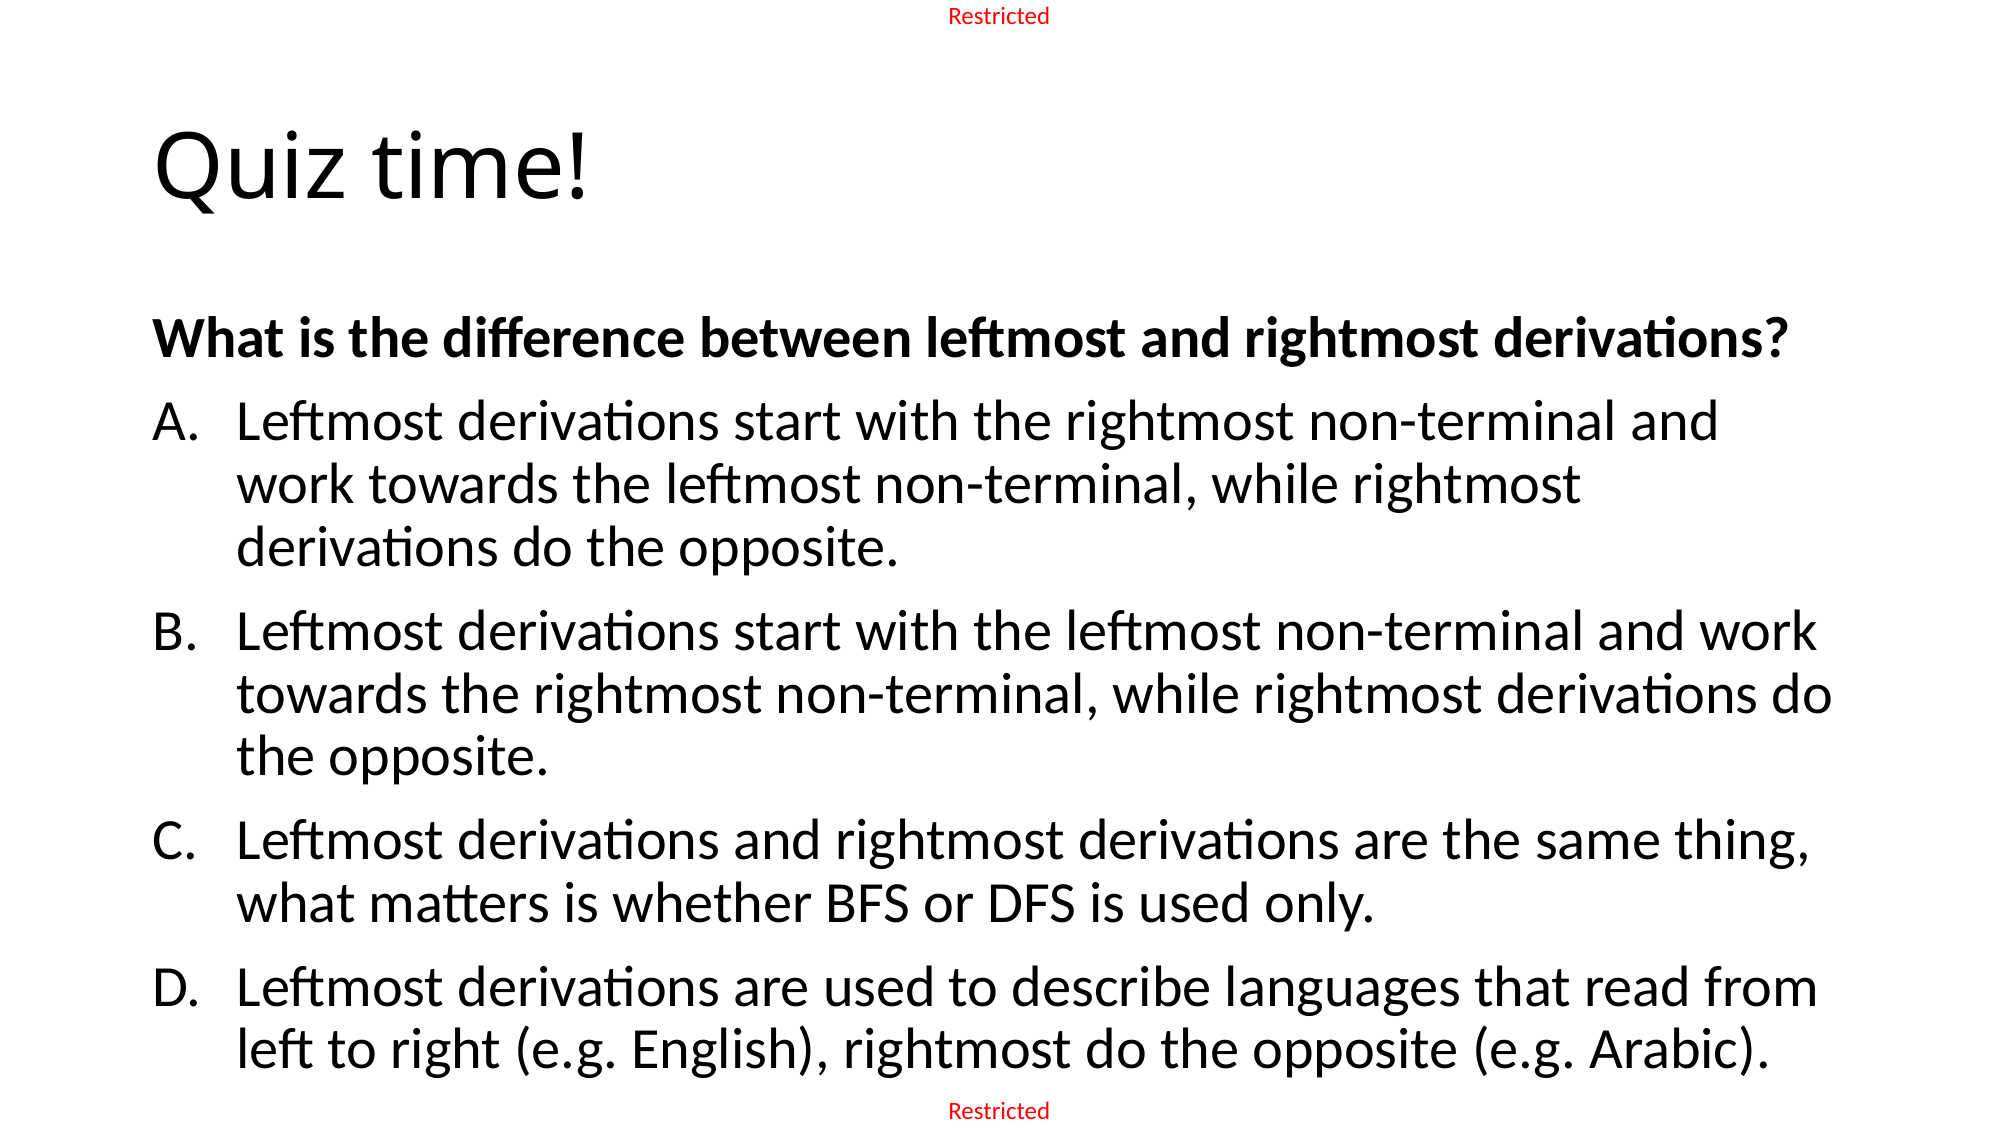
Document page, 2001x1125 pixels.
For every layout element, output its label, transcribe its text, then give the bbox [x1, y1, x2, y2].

list What is the difference between leftmost and rightmost derivations? Leftmost derivations start with the rightmost non-terminal and work towards the leftmost non-terminal, while rightmost derivations do the opposite. Leftmost derivations start with the leftmost non-terminal and work towards the rightmost non-terminal, while rightmost derivations do the opposite. Leftmost derivations and rightmost derivations are the same thing, what matters is whether BFS or DFS is used only. Leftmost derivations are used to describe languages that read from left to right (e.g. English), rightmost do the opposite (e.g. Arabic). [137, 299, 1863, 1125]
title Quiz time! [137, 59, 1863, 278]
